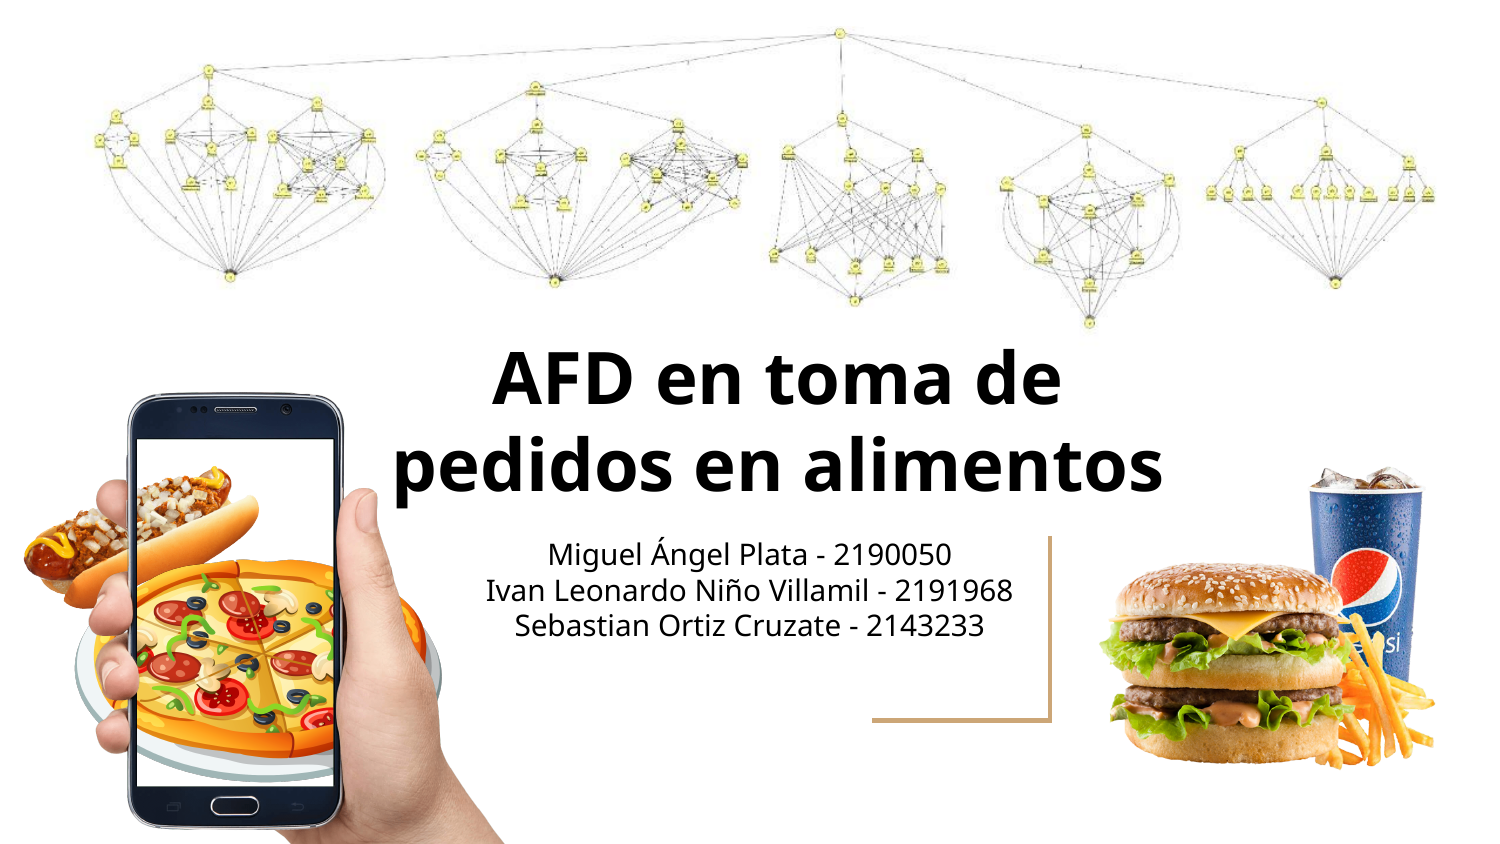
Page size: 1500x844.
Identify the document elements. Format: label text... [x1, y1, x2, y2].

subtitle Miguel Ángel Plata - 2190050 Ivan Leonardo Niño Villamil - 2191968 Sebastian Ortiz Cruzate - 2143233 [567, 520, 1037, 700]
picture [29, 26, 1500, 350]
picture [0, 375, 563, 844]
title AFD en toma de pedidos en alimentos [372, 359, 1184, 521]
picture [1093, 457, 1452, 790]
